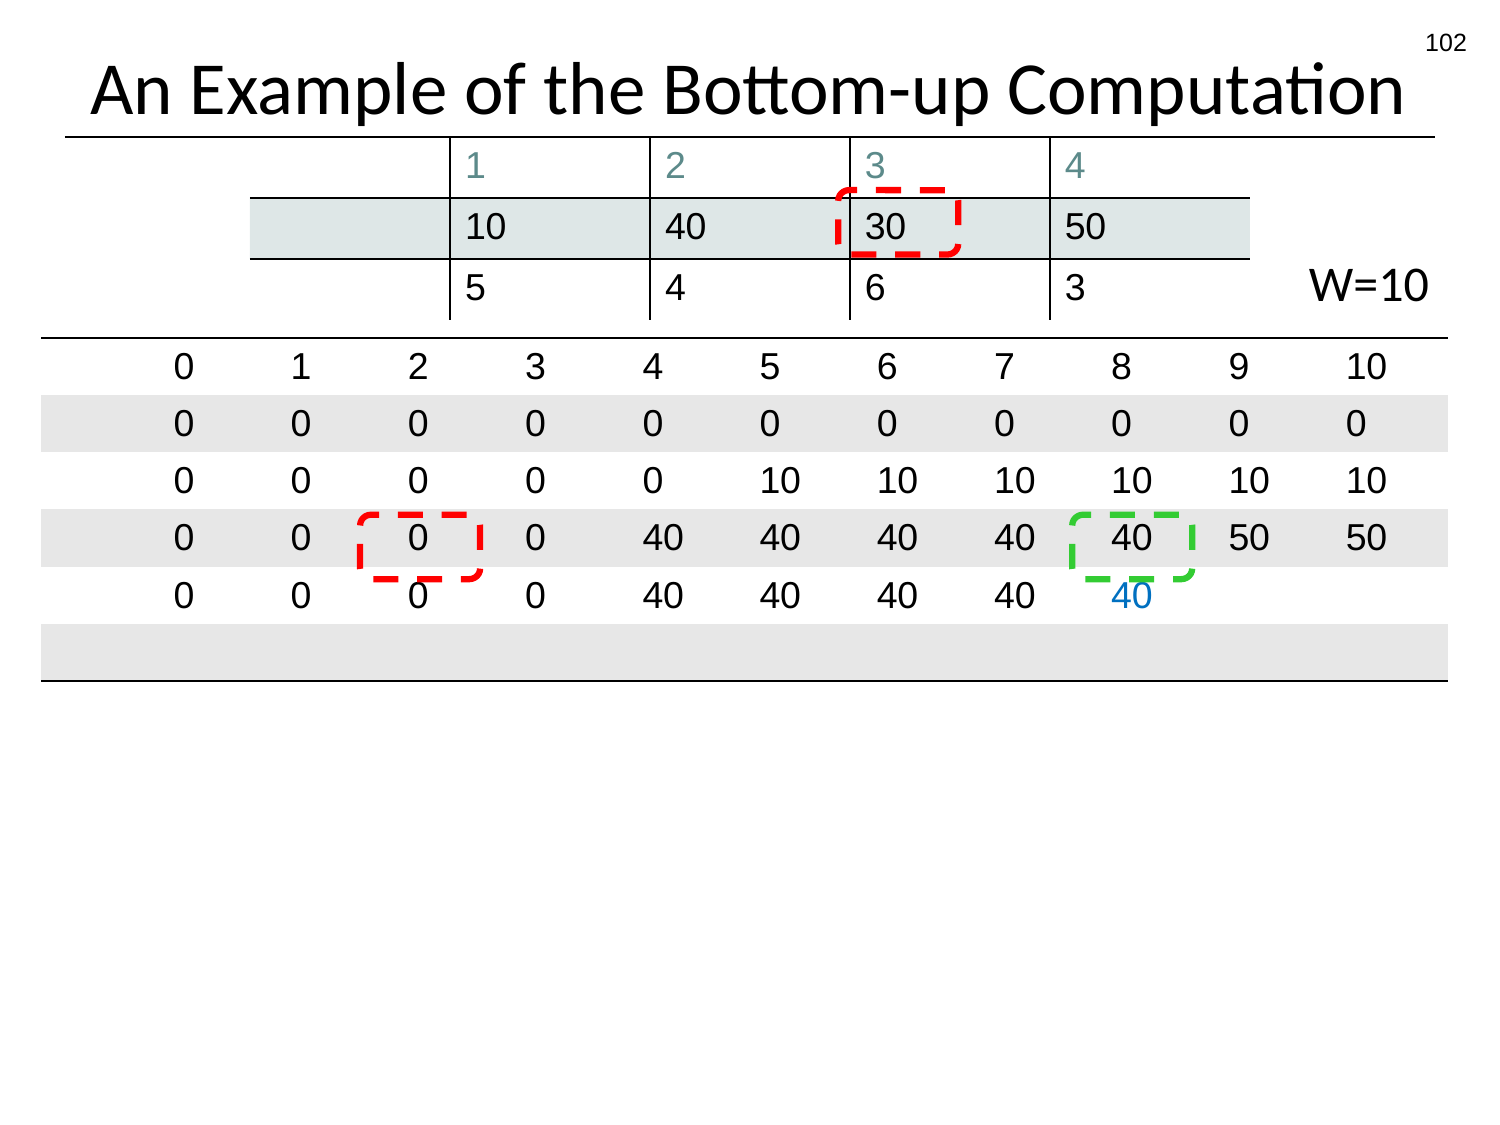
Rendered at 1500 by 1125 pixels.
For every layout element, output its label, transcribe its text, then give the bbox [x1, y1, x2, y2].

text_box W=10 [1294, 243, 1444, 319]
title An Example of the Bottom-up Computation [75, 20, 1445, 138]
text_box [1072, 514, 1193, 580]
text_box [360, 514, 481, 580]
text_box [838, 190, 959, 255]
slide_number 102 [1131, 18, 1483, 62]
